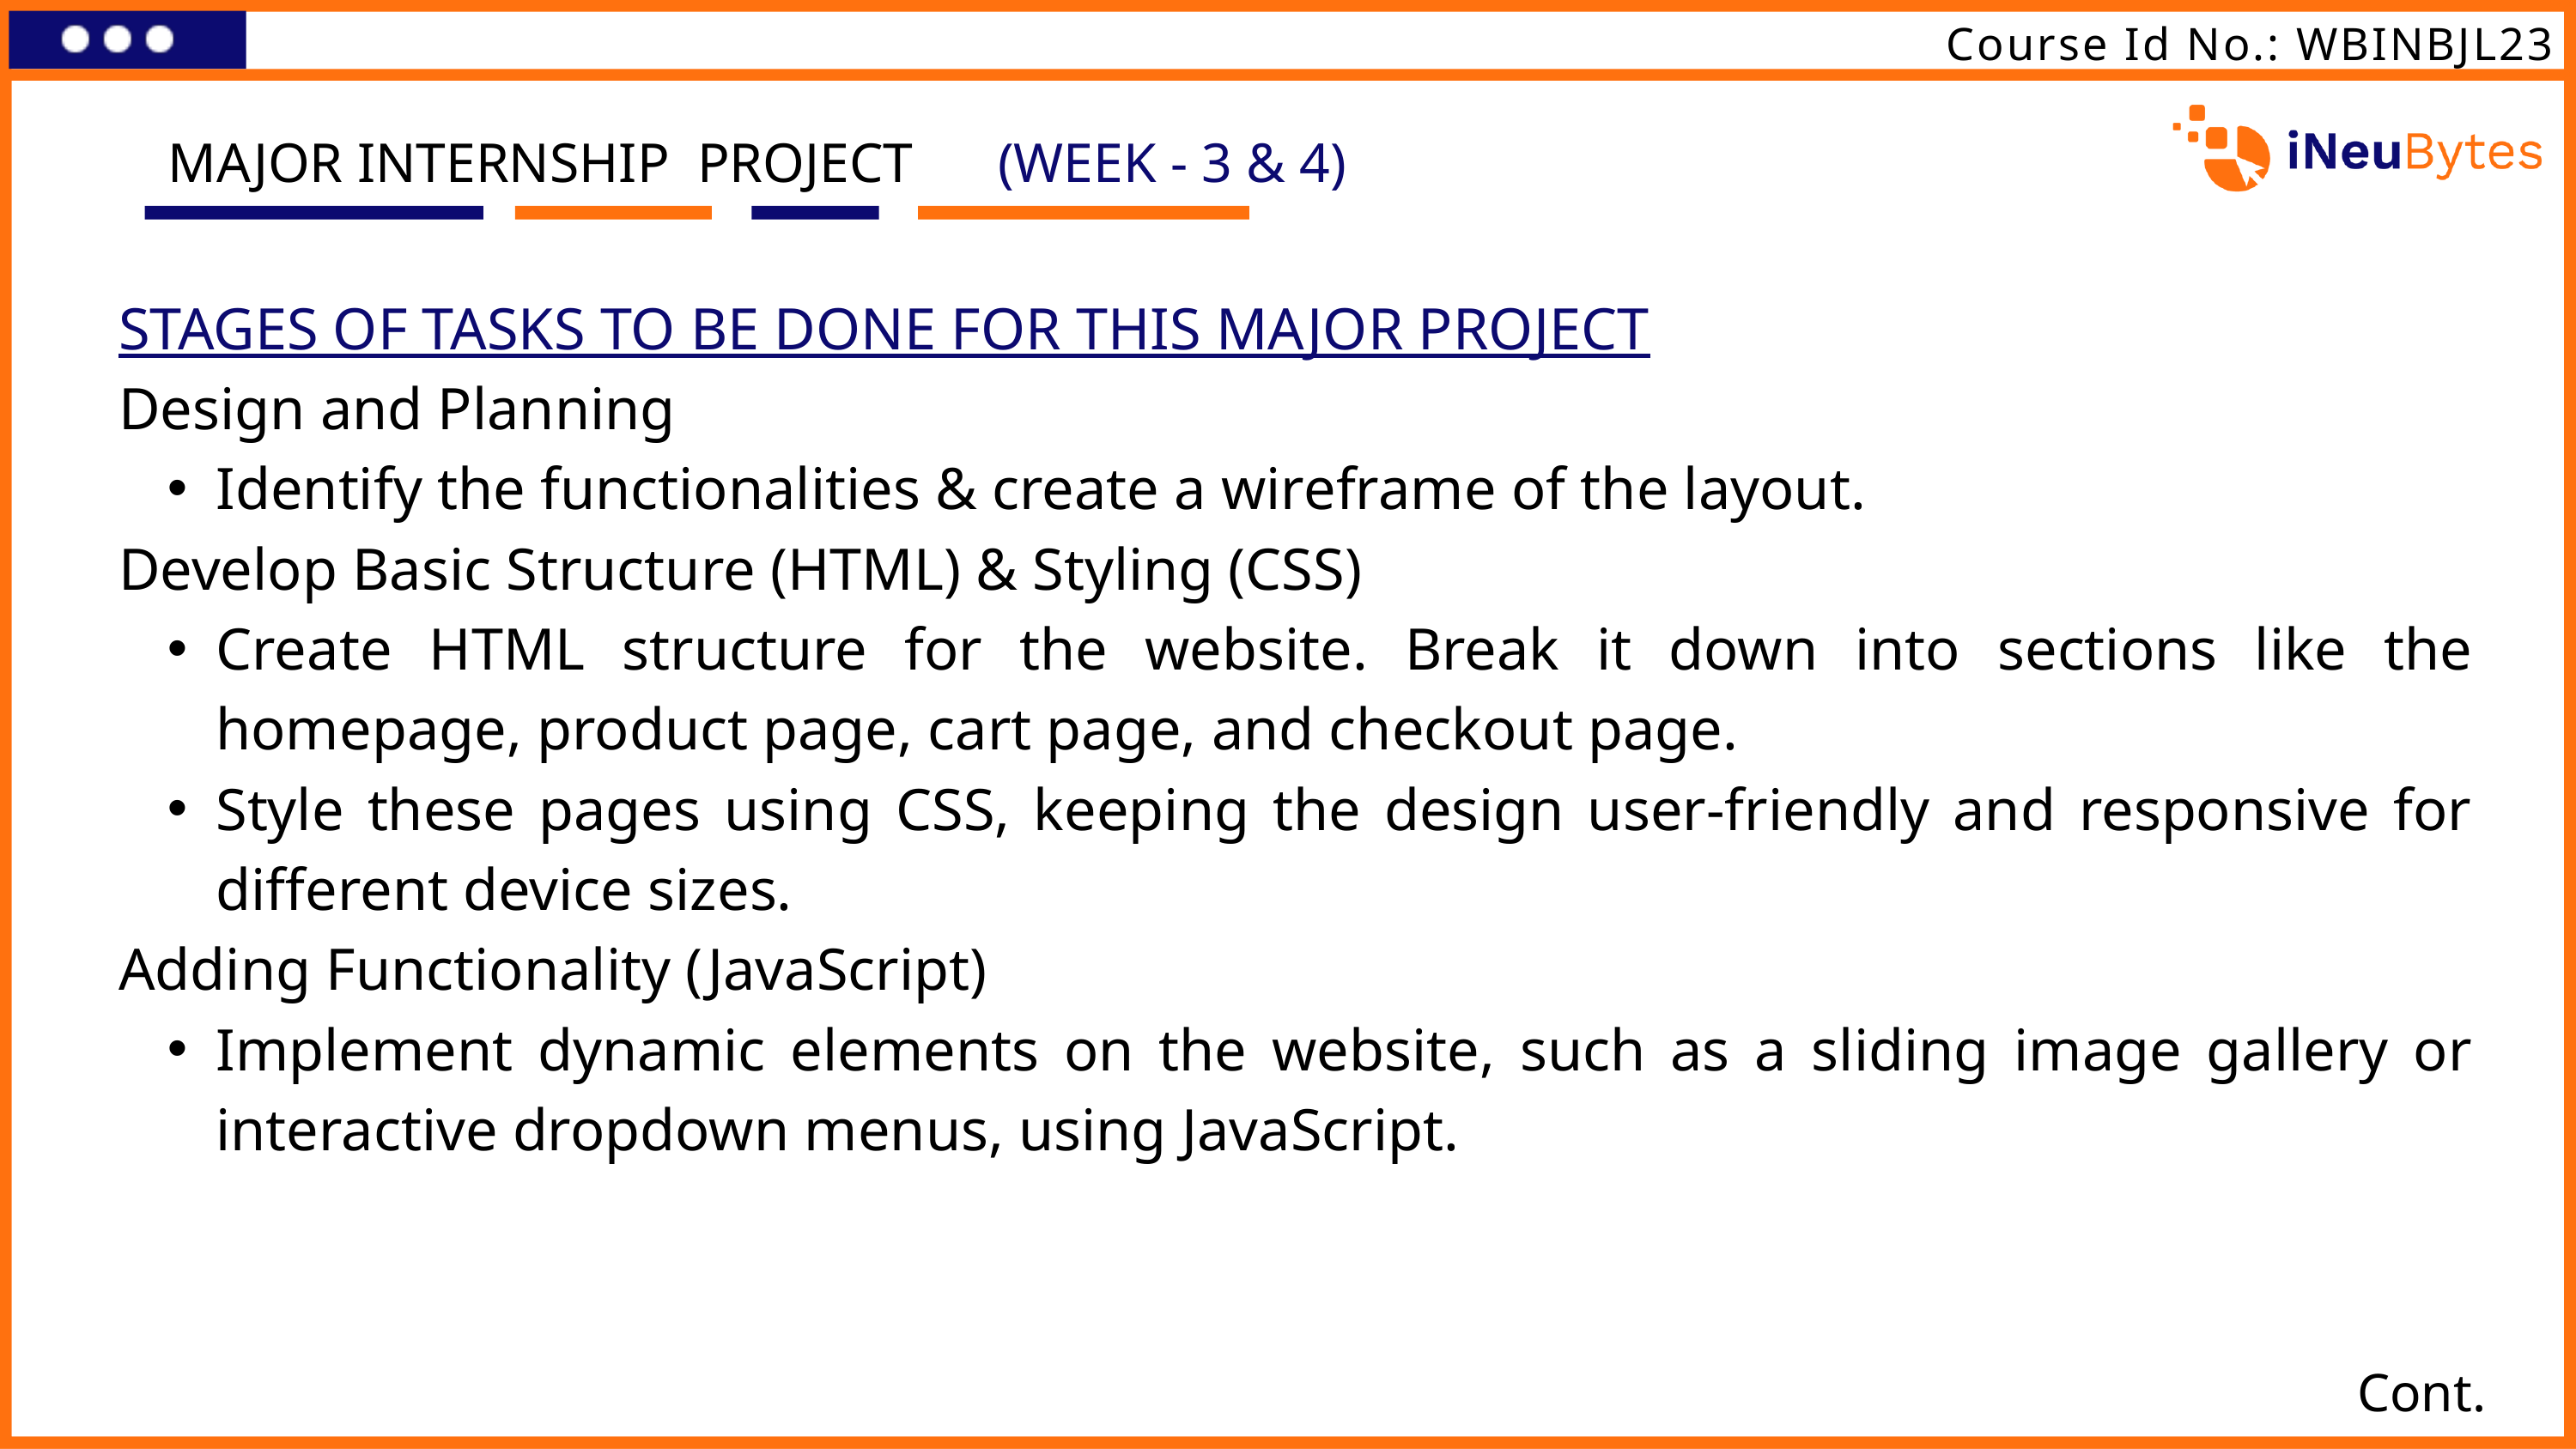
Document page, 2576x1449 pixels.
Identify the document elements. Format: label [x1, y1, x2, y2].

text_box [0, 0, 2576, 67]
text_box [0, 69, 2576, 1449]
